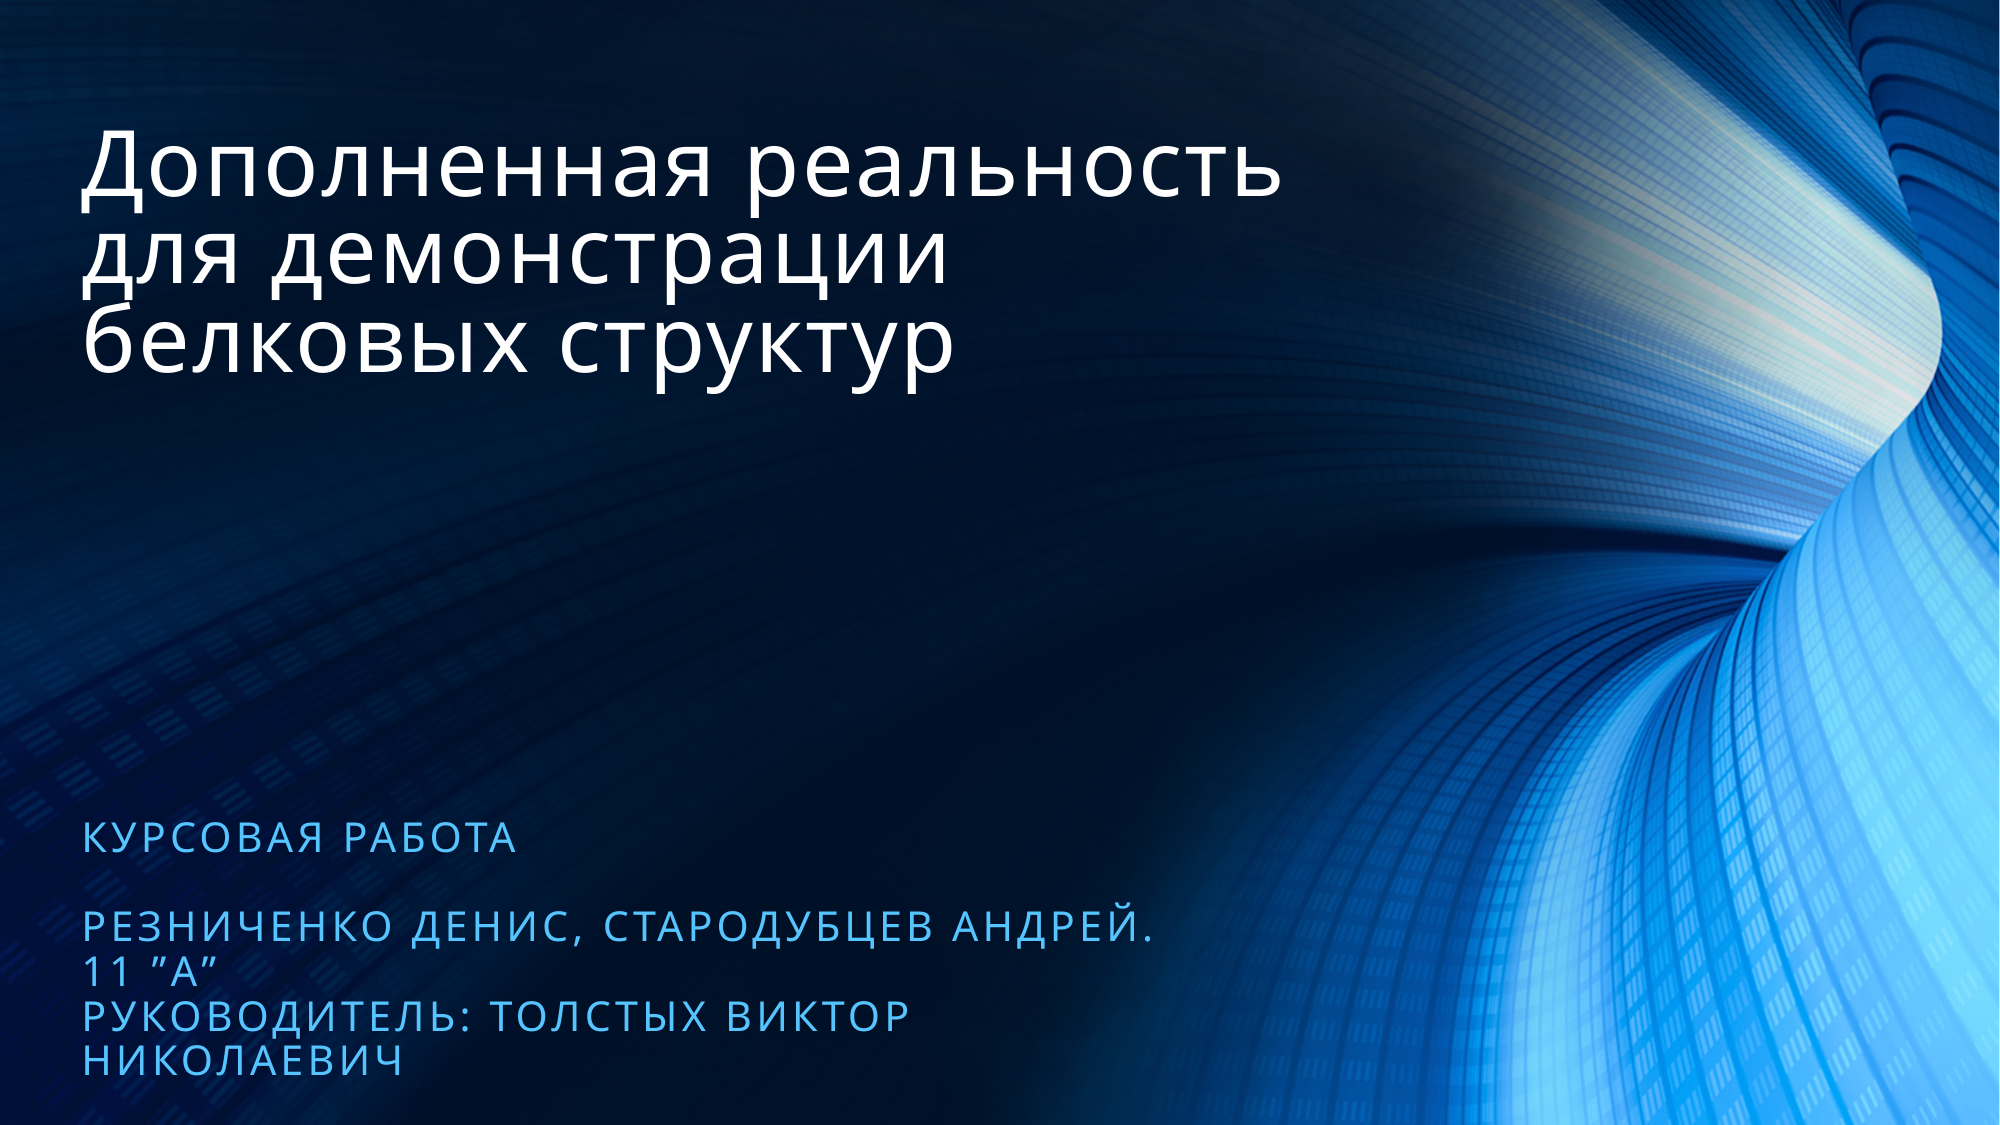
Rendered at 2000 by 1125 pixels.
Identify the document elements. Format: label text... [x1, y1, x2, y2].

title Дополненная реальность для демонстрации белковых структур [66, 113, 1417, 398]
picture [0, 0, 2000, 1125]
subtitle Курсовая работа Резниченко Денис, Стародубцев Андрей. 11 ”А” Руководитель: Толстых Виктор Николаевич [66, 809, 1213, 1094]
